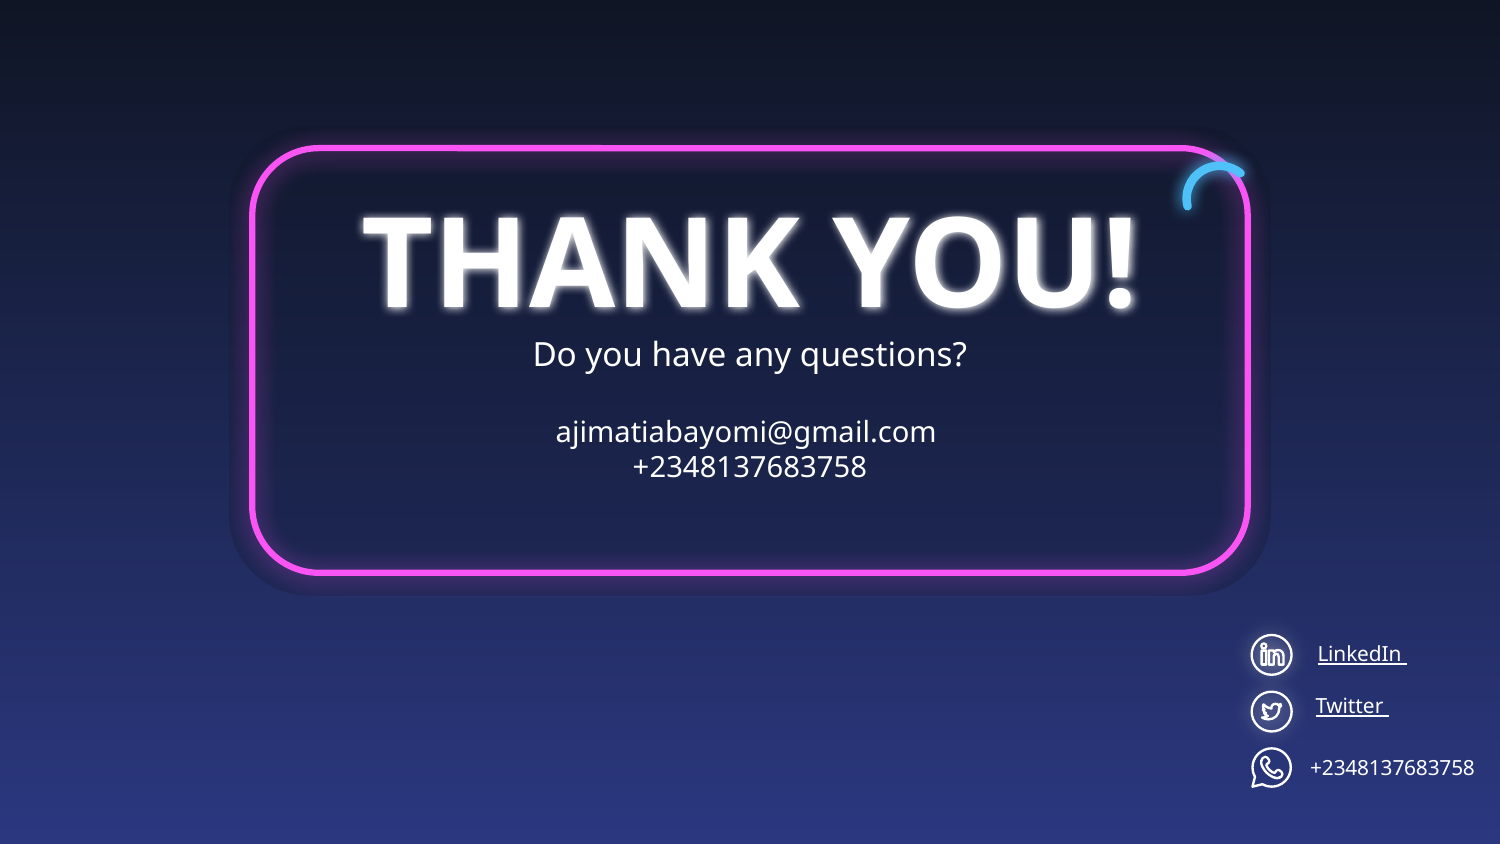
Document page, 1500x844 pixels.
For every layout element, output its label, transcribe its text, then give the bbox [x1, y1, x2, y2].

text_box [228, 125, 1272, 596]
text_box Twitter [1300, 686, 1500, 727]
text_box +2348137683758 [1295, 747, 1500, 788]
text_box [1250, 634, 1293, 676]
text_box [1251, 691, 1293, 733]
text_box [1250, 746, 1293, 789]
text_box LinkedIn [1302, 634, 1500, 675]
